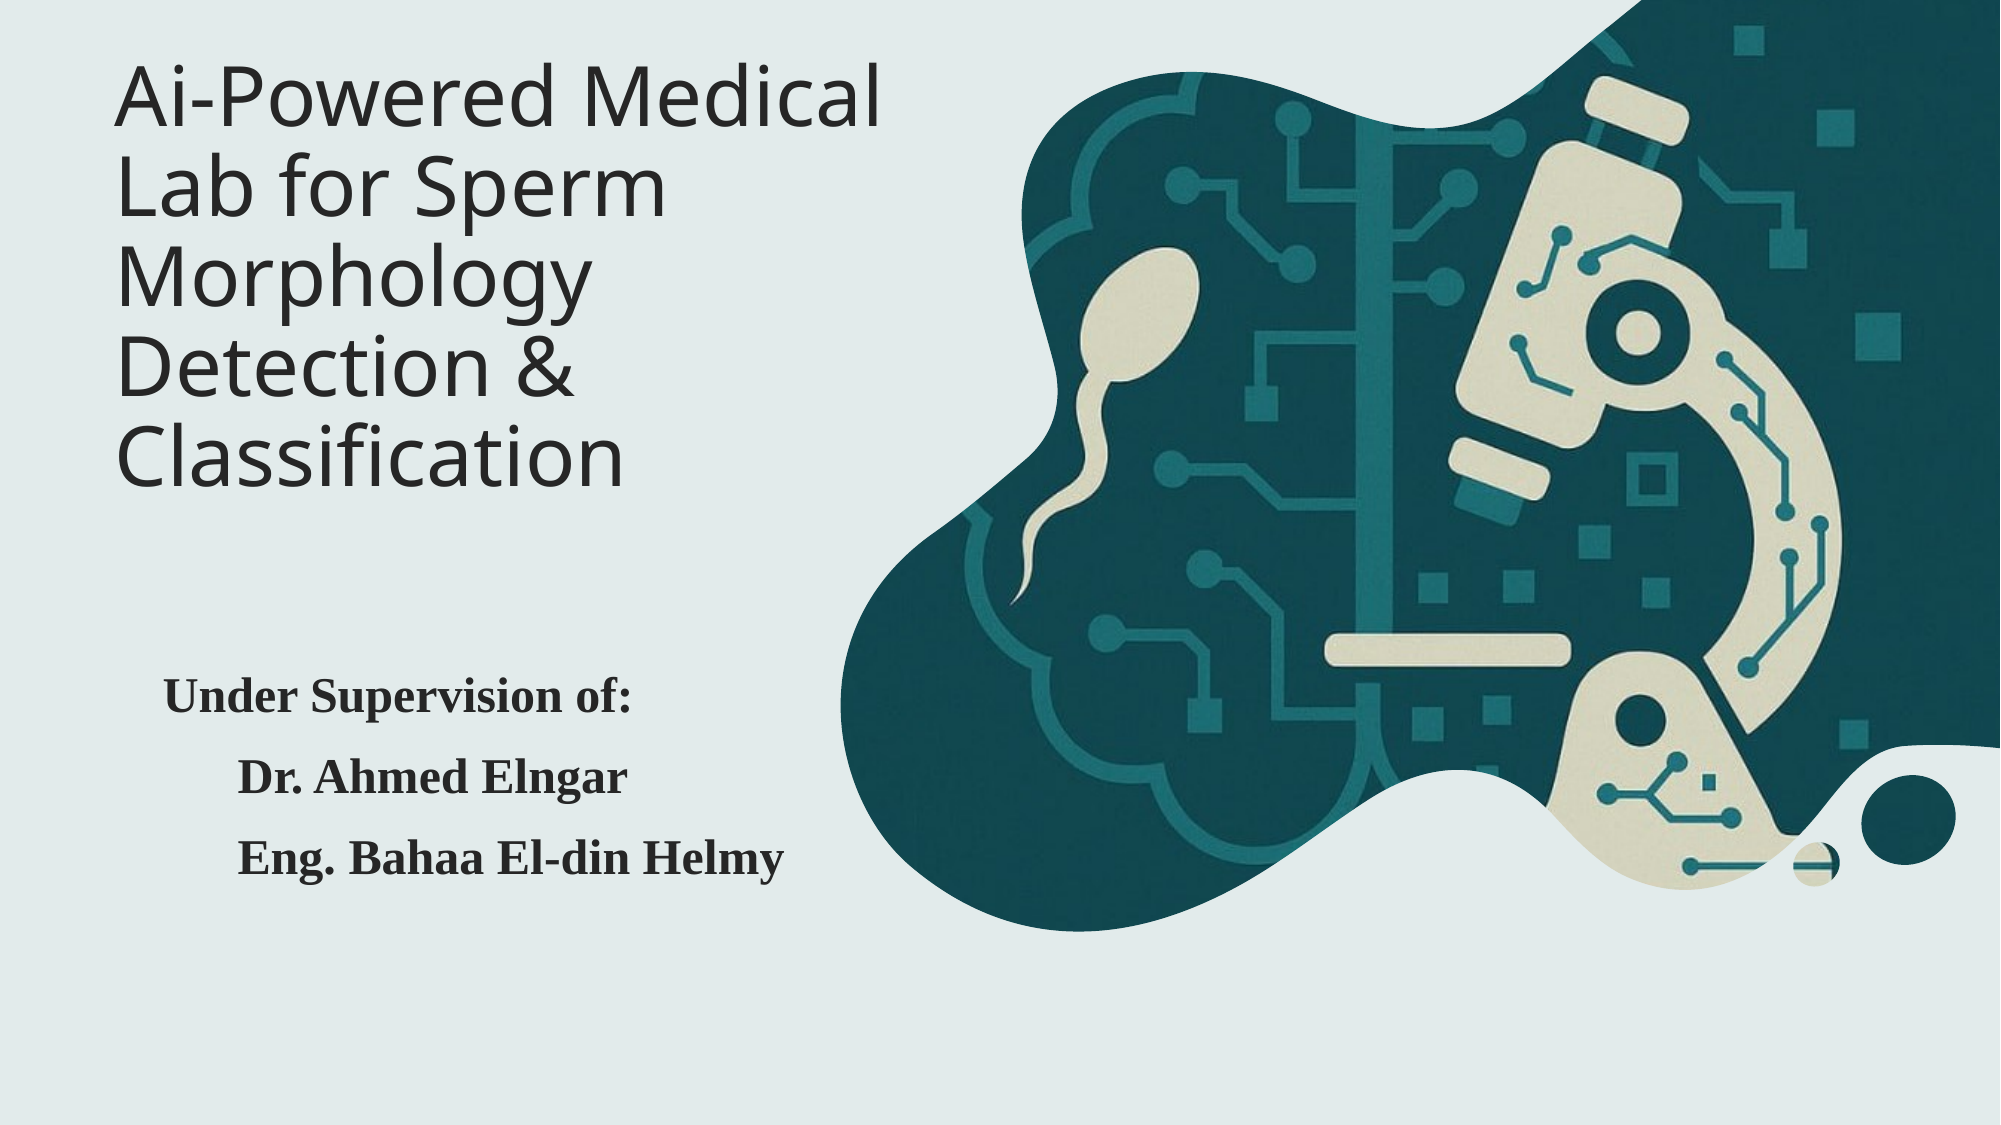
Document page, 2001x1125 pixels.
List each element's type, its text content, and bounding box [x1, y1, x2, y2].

text_box [0, 0, 2000, 1125]
picture [840, 0, 2000, 932]
title Ai-Powered Medical Lab for Sperm Morphology Detection & Classification [99, 184, 840, 512]
text_box Under Supervision of: Dr. Ahmed Elngar Eng. Bahaa El-din Helmy [147, 650, 840, 892]
